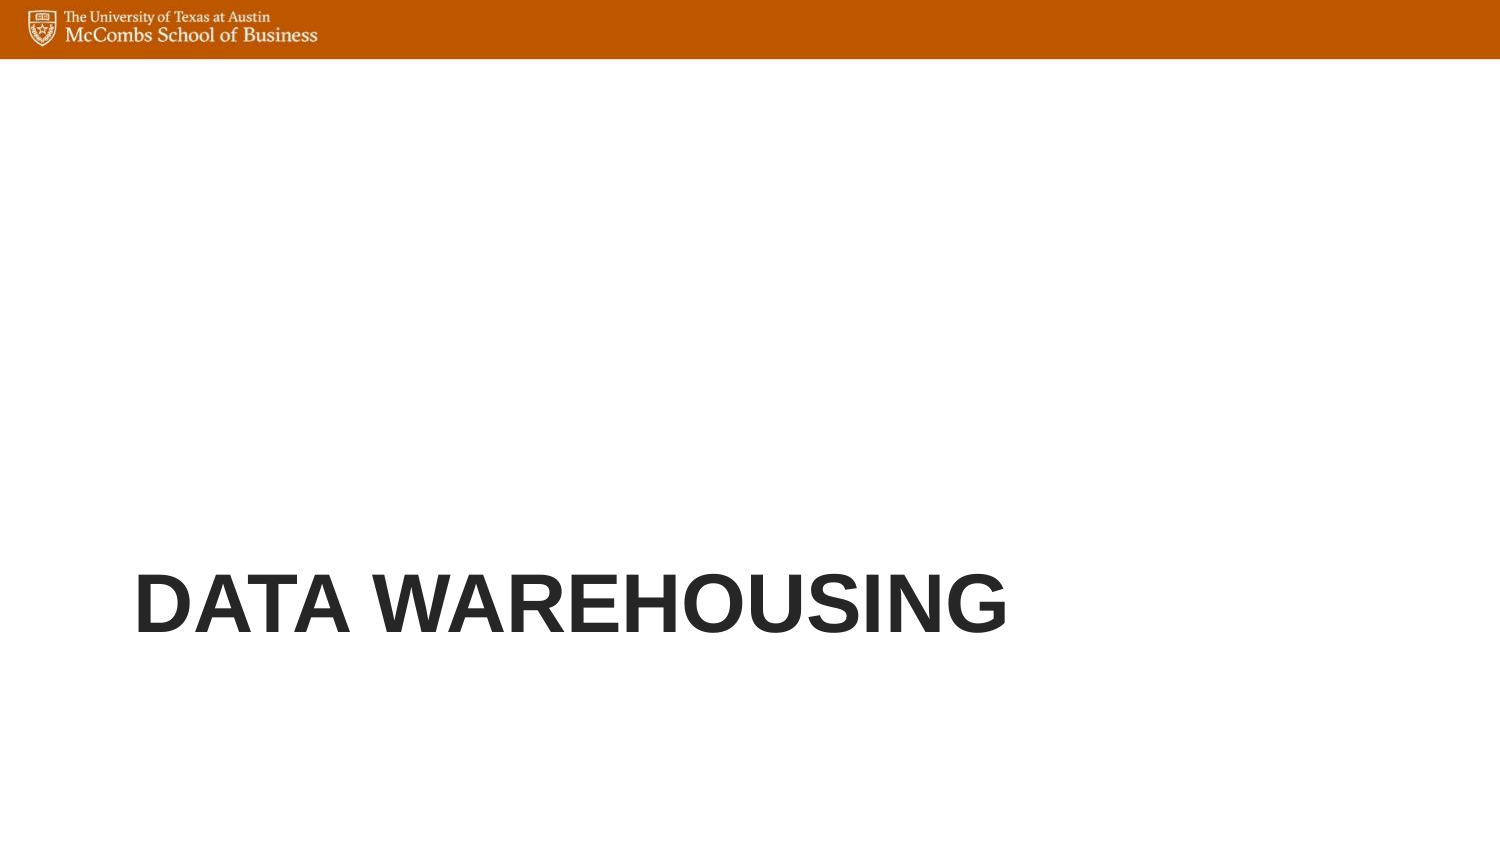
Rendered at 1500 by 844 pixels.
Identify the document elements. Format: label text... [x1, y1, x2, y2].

picture [0, 0, 1500, 844]
title Data Warehousing [118, 542, 1394, 710]
